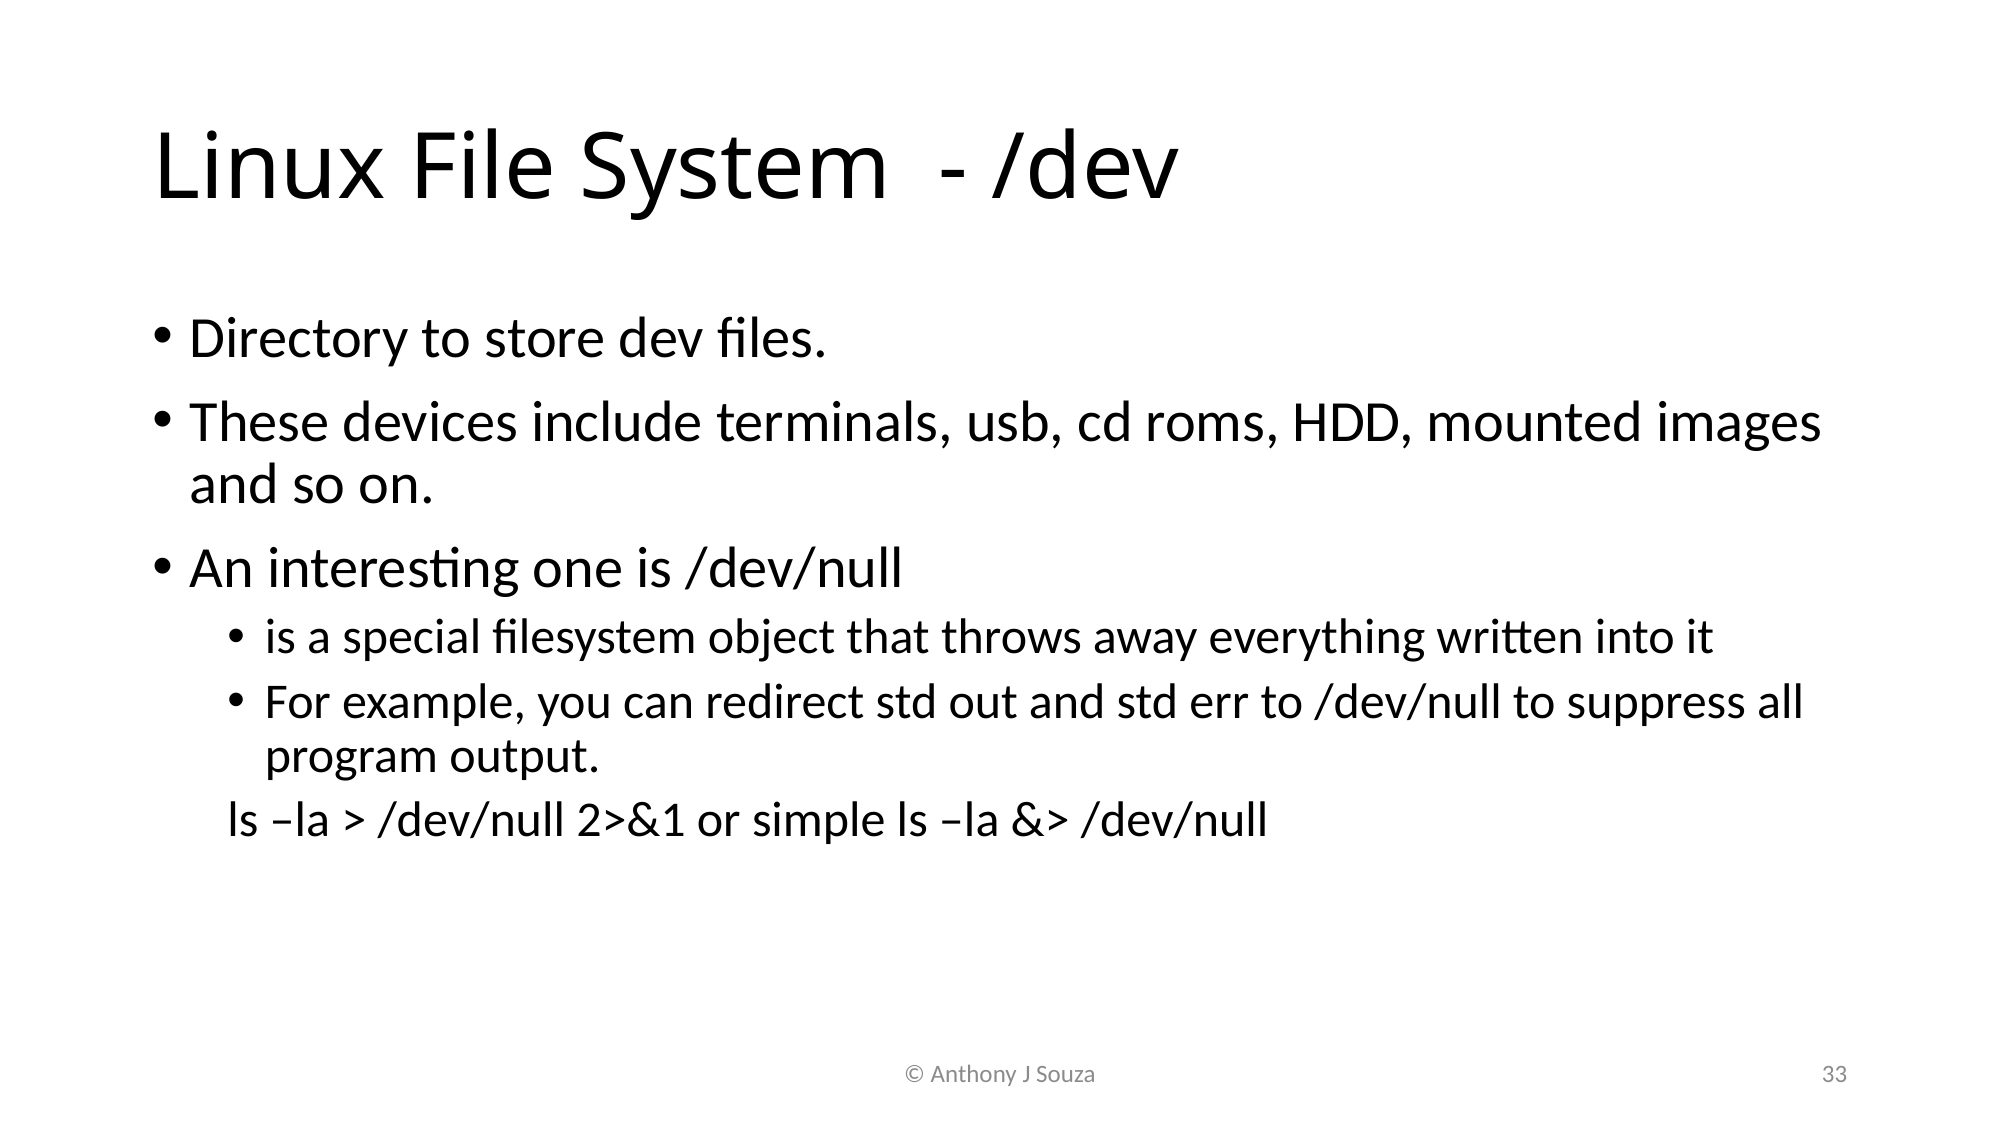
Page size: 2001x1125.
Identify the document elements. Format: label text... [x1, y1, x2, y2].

slide_number 33 [1412, 1042, 1863, 1103]
list Directory to store dev files. These devices include terminals, usb, cd roms, HDD, mounted images and so on. An interesting one is /dev/null is a special filesystem object that throws away everything written into it For example, you can redirect std out and std err to /dev/null to suppress all program output. ls –la > /dev/null 2>&1 or simple ls –la &> /dev/null [137, 299, 1863, 1014]
title Linux File System - /dev [137, 59, 1863, 278]
footer © Anthony J Souza [662, 1042, 1338, 1103]
